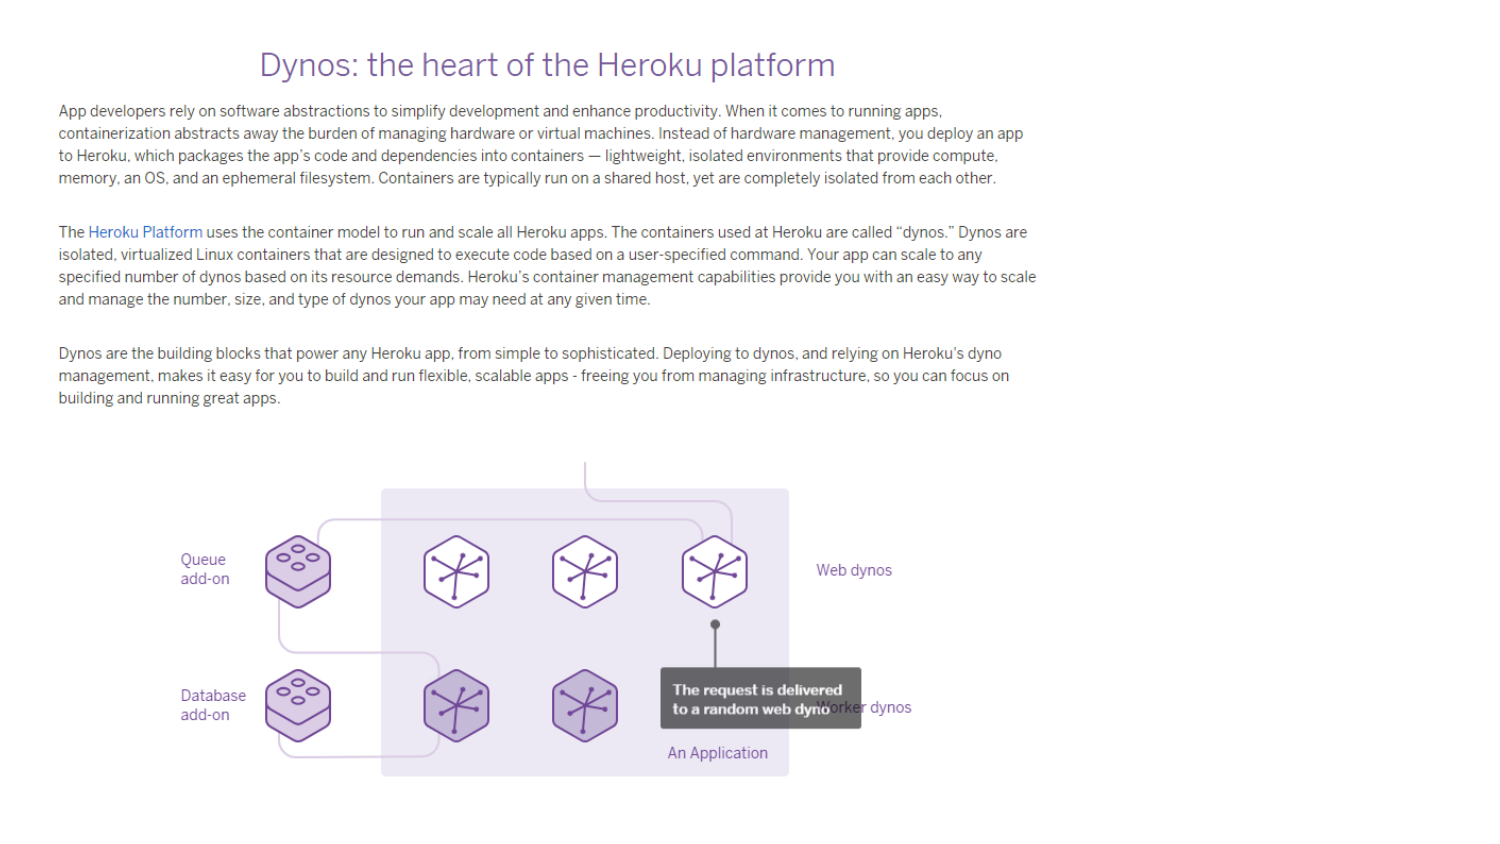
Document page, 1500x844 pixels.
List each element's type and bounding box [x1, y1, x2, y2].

picture [24, 24, 1075, 819]
